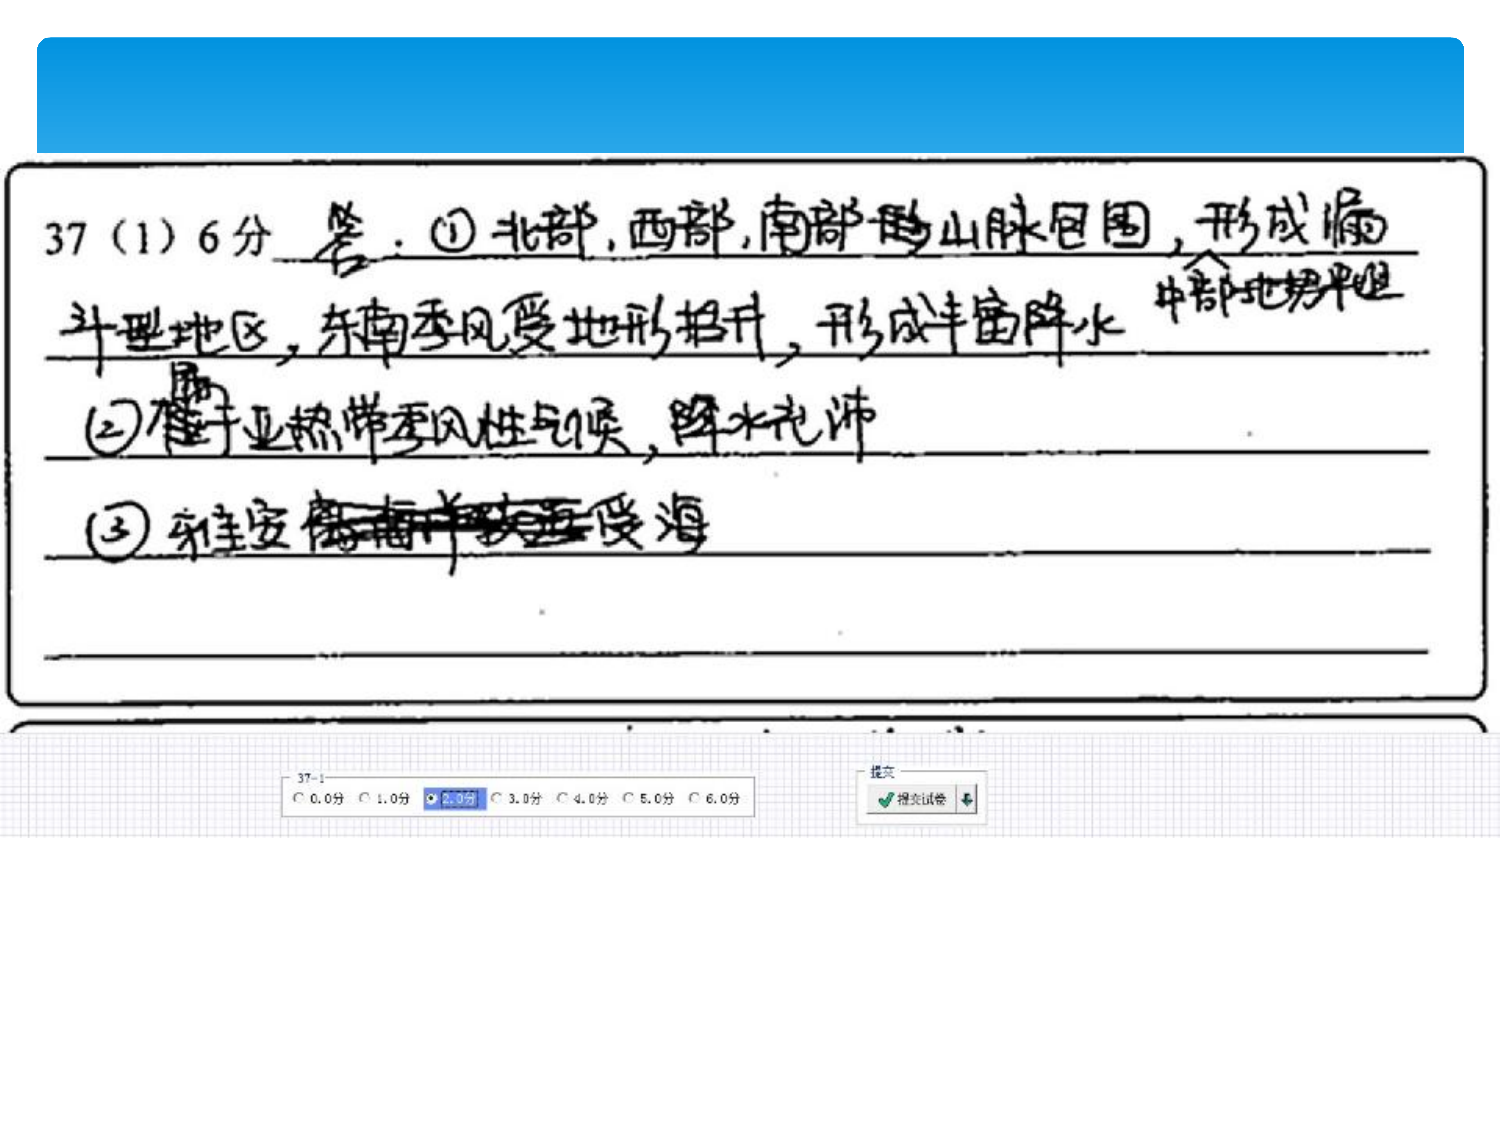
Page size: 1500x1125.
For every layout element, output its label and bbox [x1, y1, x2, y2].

picture [0, 152, 1500, 838]
